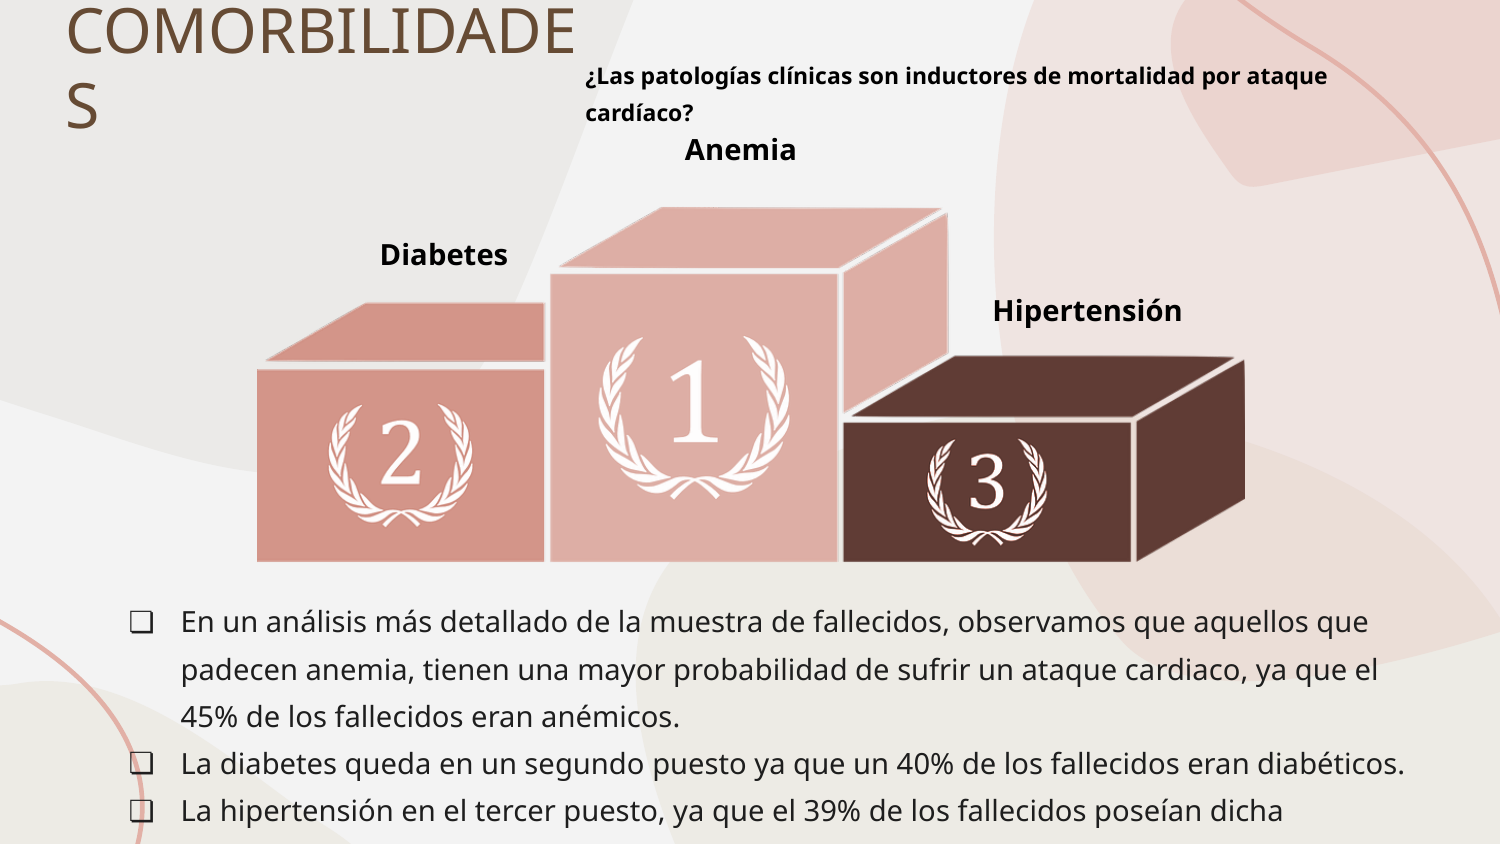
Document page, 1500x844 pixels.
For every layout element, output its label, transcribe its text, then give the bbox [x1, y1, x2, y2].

text_box ¿Las patologías clínicas son inductores de mortalidad por ataque cardíaco? [570, 37, 1451, 142]
text_box Anemia [670, 116, 917, 135]
picture [257, 137, 1245, 632]
text_box En un análisis más detallado de la muestra de fallecidos, observamos que aquellos que padecen anemia, tienen una mayor probabilidad de sufrir un ataque cardiaco, ya que el 45% de los fallecidos eran anémicos. La diabetes queda en un segundo puesto ya que un 40% de los fallecidos eran diabéticos. La hipertensión en el tercer puesto, ya que el 39% de los fallecidos poseían dicha patología. [90, 576, 1437, 844]
title COMORBILIDADES [50, 12, 594, 121]
